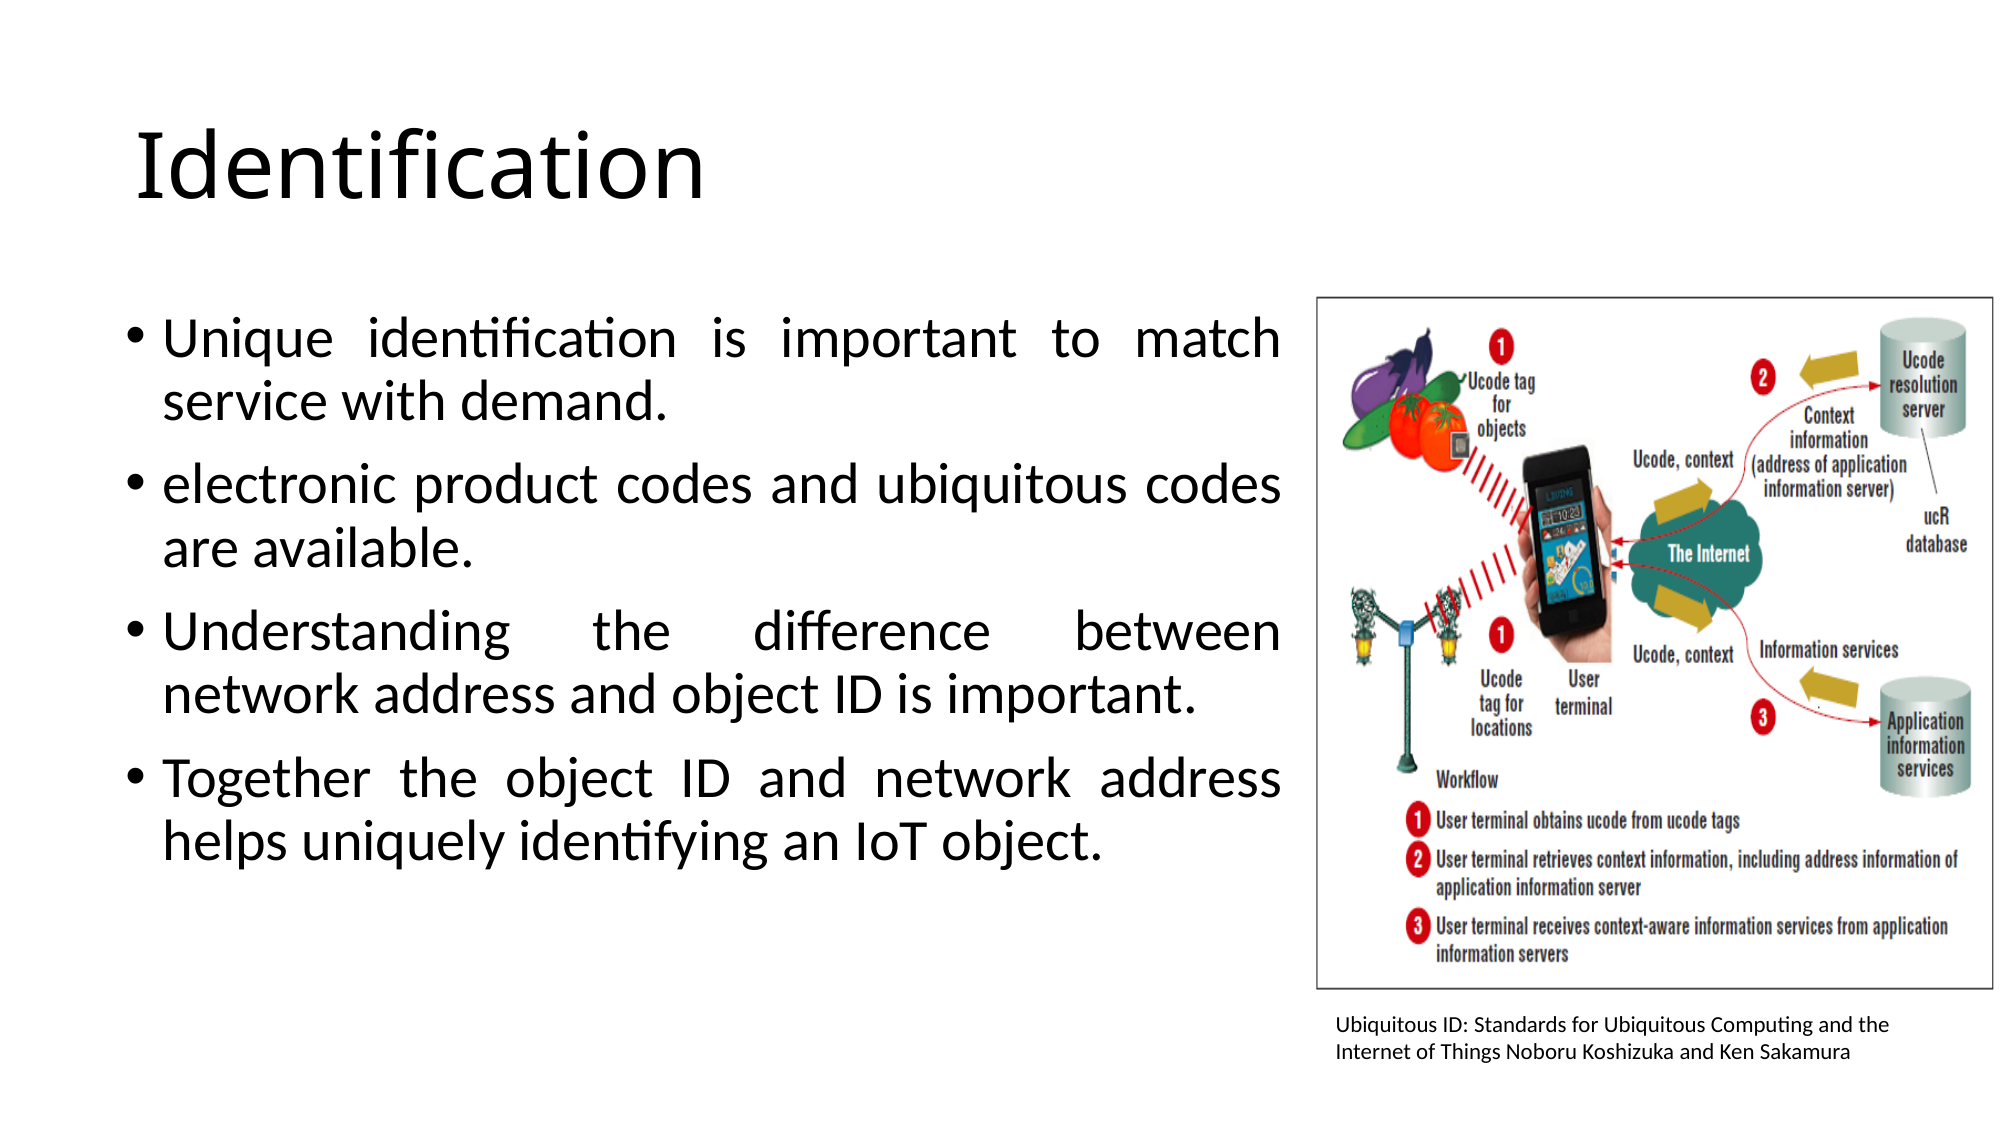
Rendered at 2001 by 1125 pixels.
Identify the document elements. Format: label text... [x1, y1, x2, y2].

title Identification [120, 59, 1846, 278]
picture [1312, 289, 2000, 998]
list Unique identification is important to match service with demand. electronic product codes and ubiquitous codes are available. Understanding the difference between network address and object ID is important. Together the object ID and network address helps uniquely identifying an IoT object. [110, 299, 1298, 1014]
text_box Ubiquitous ID: Standards for Ubiquitous Computing and the Internet of Things Noboru Koshizuka and Ken Sakamura [1320, 1002, 1986, 1072]
